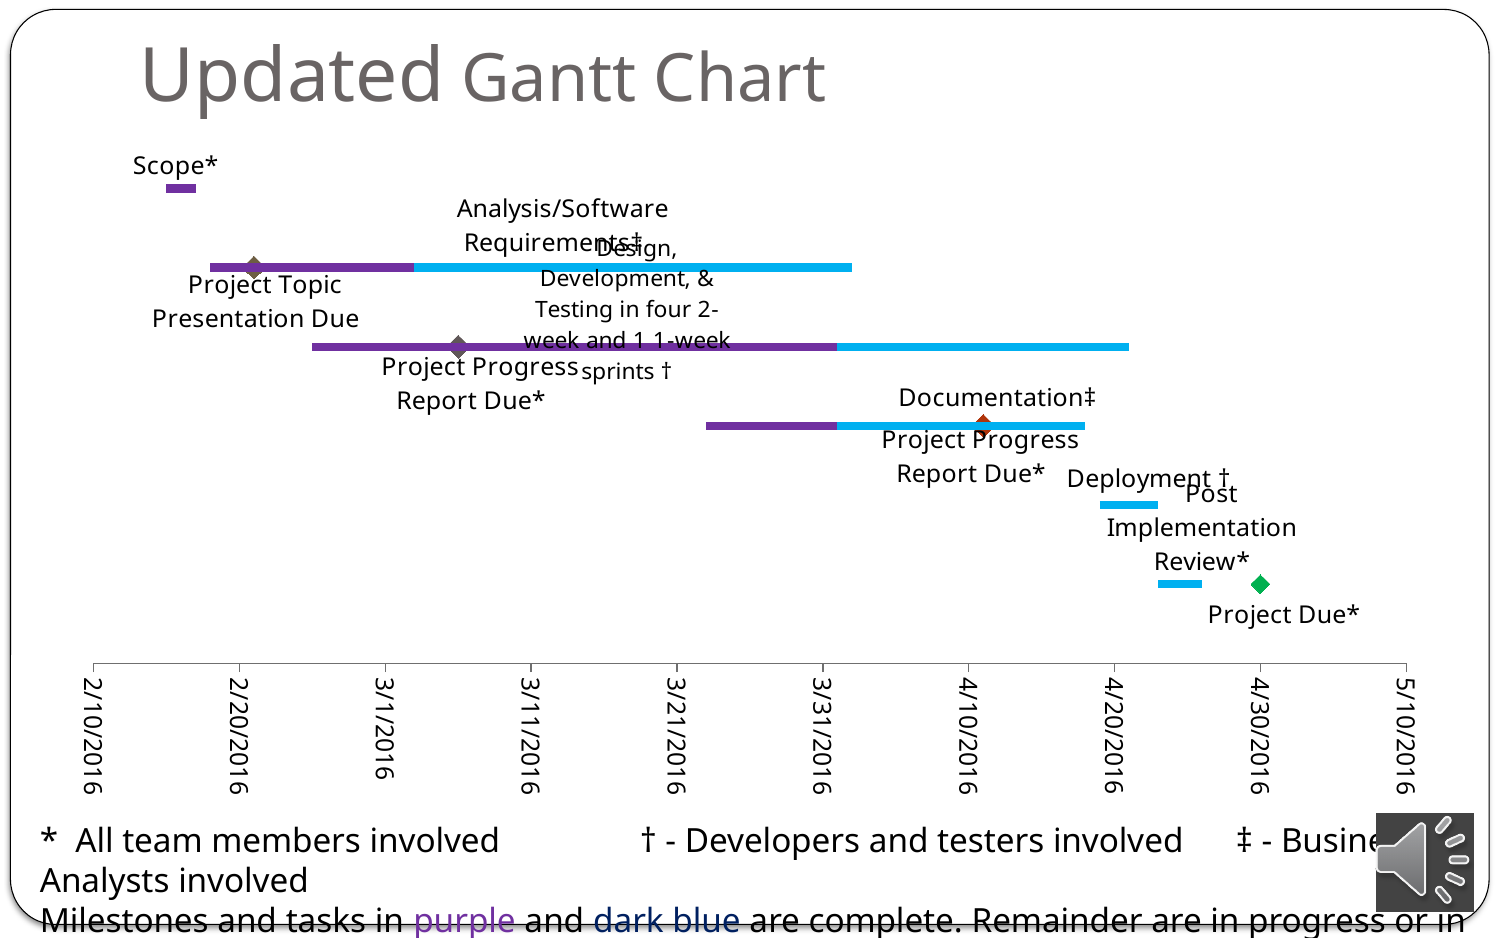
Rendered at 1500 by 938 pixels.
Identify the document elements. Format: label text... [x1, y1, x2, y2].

text_box Updated Gantt Chart [124, 31, 1463, 132]
chart [70, 88, 1430, 794]
text_box * All team members involved † - Developers and testers involved ‡ - Business Analysts involved Milestones and tasks in purple and dark blue are complete. Remainder are in progress or in the future [24, 811, 1500, 938]
picture [1374, 812, 1476, 913]
